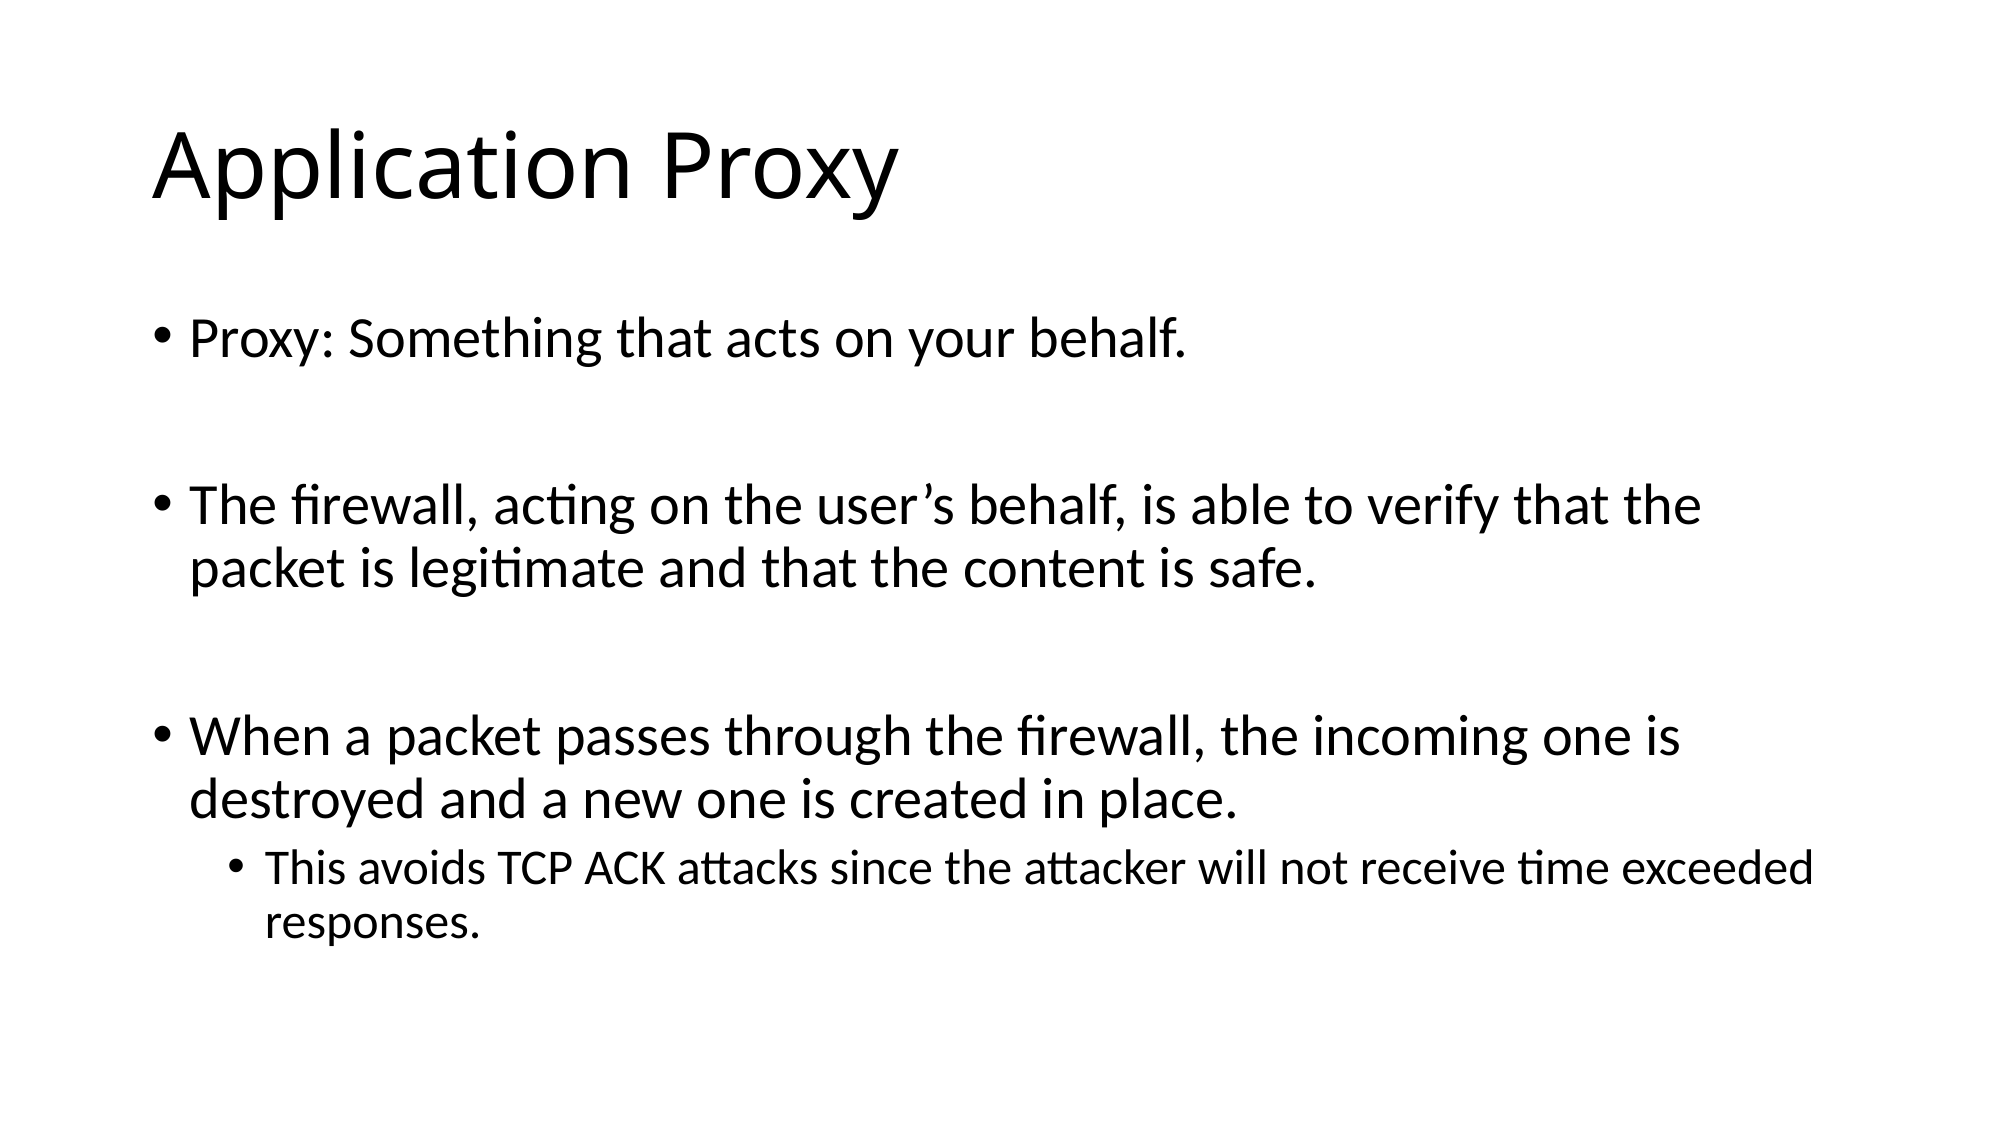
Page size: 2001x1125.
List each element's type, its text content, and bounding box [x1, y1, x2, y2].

title Application Proxy [137, 59, 1863, 278]
list Proxy: Something that acts on your behalf. The firewall, acting on the user’s behalf, is able to verify that the packet is legitimate and that the content is safe. When a packet passes through the firewall, the incoming one is destroyed and a new one is created in place. This avoids TCP ACK attacks since the attacker will not receive time exceeded responses. [137, 299, 1863, 1014]
